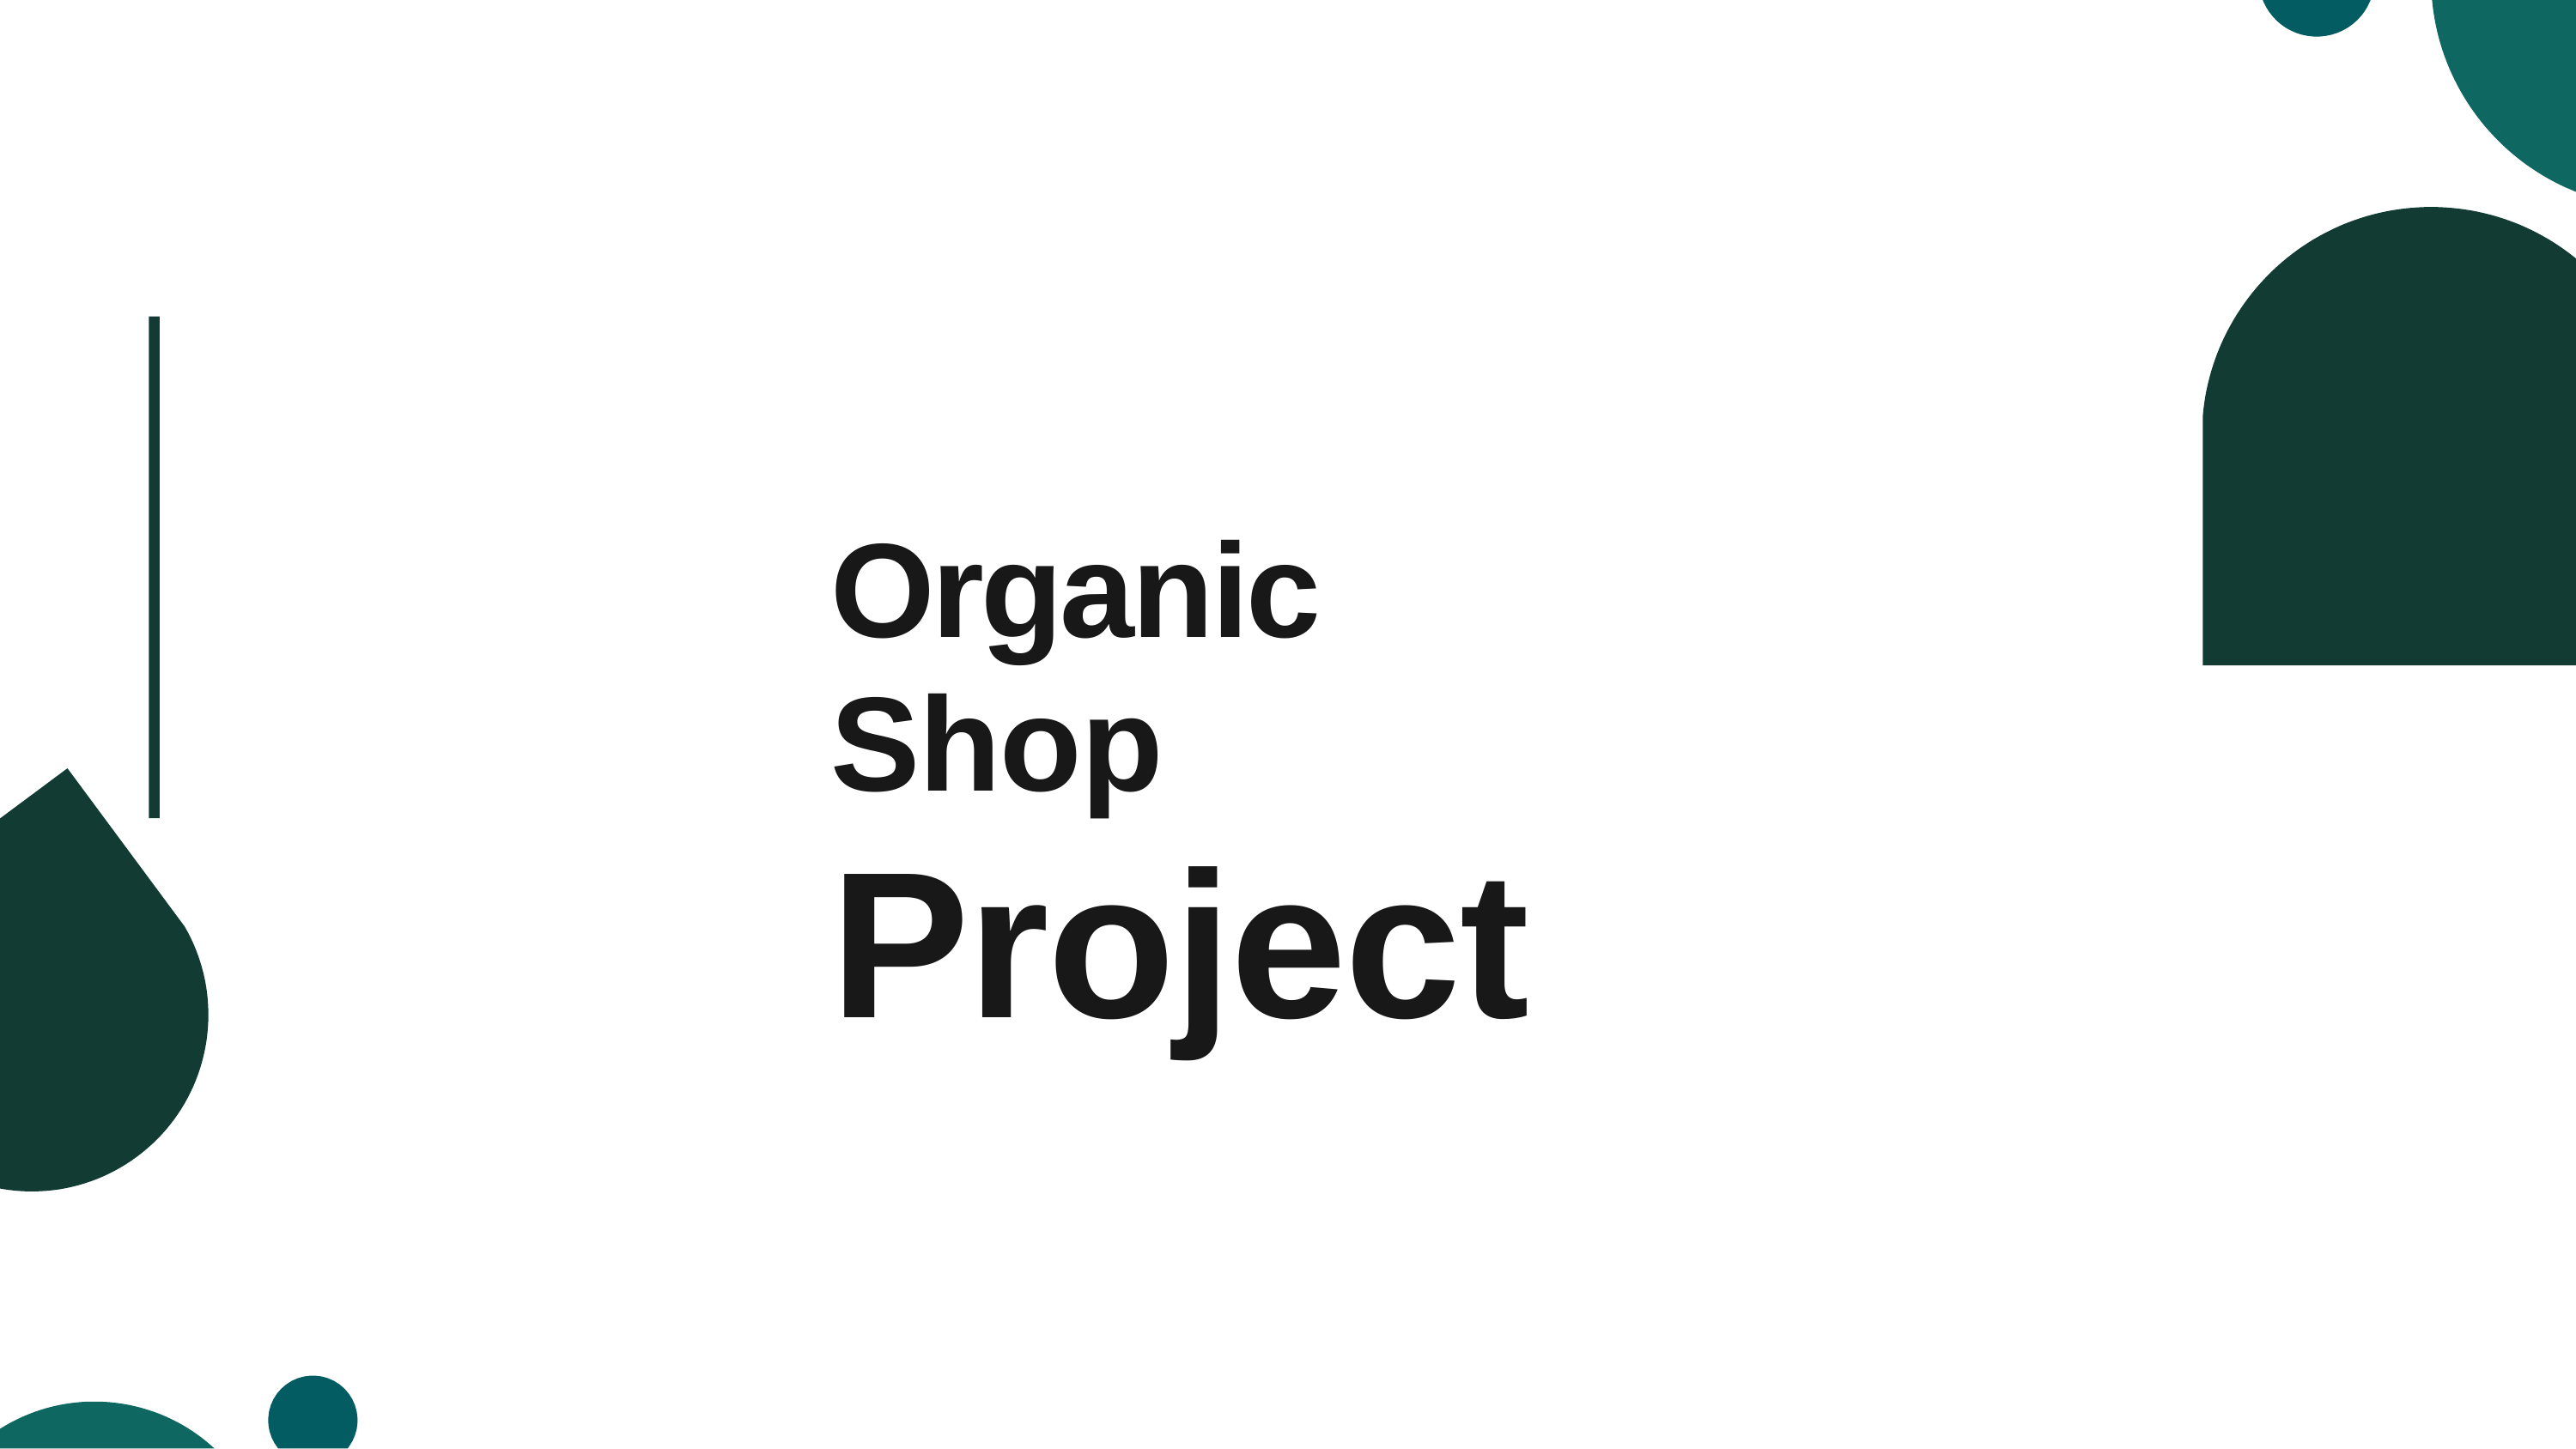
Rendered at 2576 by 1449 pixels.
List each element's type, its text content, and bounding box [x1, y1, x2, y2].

text_box [2432, 0, 2576, 192]
text_box [2202, 207, 2576, 666]
text_box [149, 316, 160, 819]
text_box [2263, 0, 2371, 37]
text_box [0, 768, 209, 1191]
title Organic Shop Project [829, 509, 1684, 1060]
text_box [268, 1375, 358, 1449]
text_box [0, 1401, 215, 1449]
